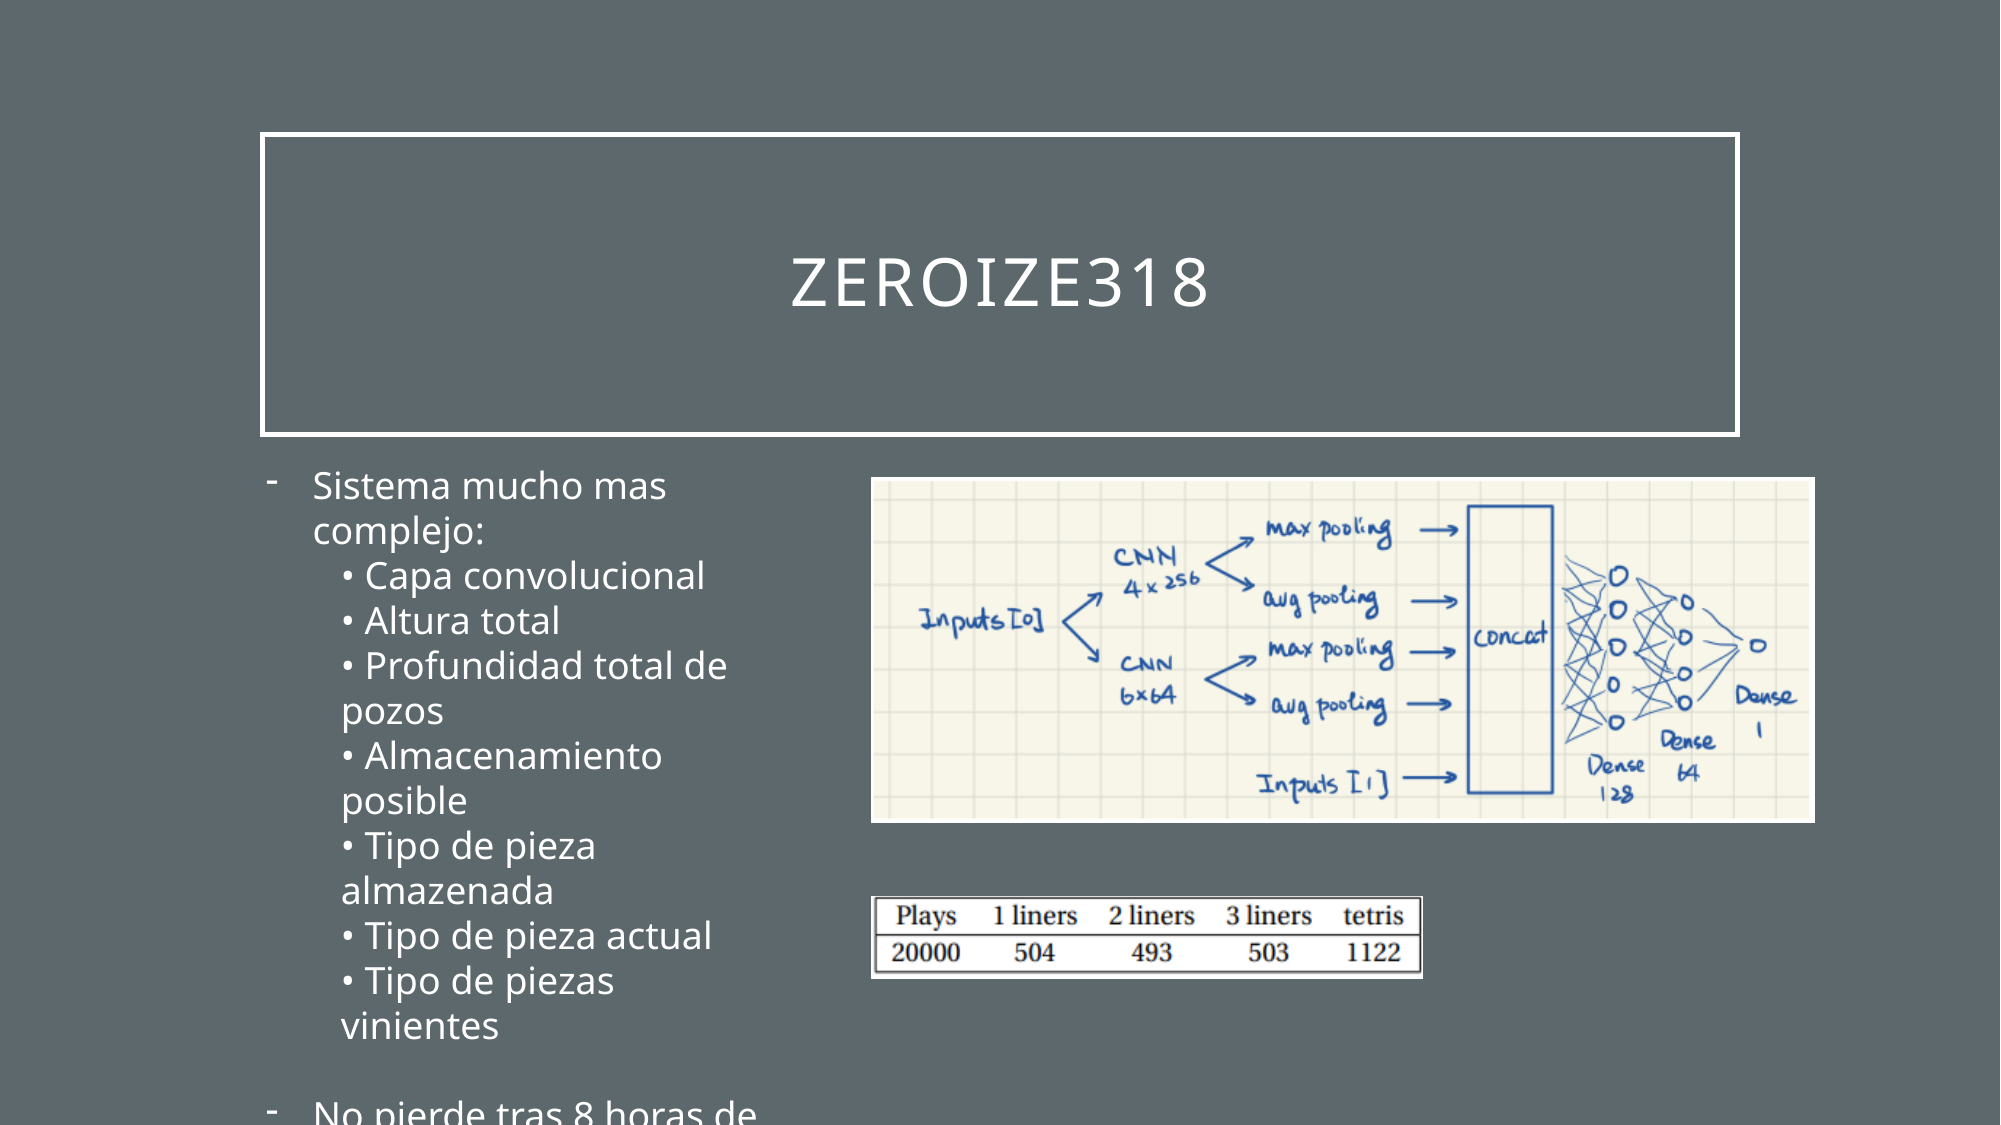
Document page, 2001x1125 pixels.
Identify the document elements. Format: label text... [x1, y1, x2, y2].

picture [871, 477, 1815, 823]
picture [871, 896, 1423, 979]
text_box Sistema mucho mas complejo: • Capa convolucional • Altura total • Profundidad total de pozos • Almacenamiento posible • Tipo de pieza almazenada • Tipo de pieza actual • Tipo de piezas vinientes No pierde tras 8 horas de juego continuas. Tetris continuos [250, 454, 788, 1125]
title ZEROize318 [260, 132, 1740, 437]
